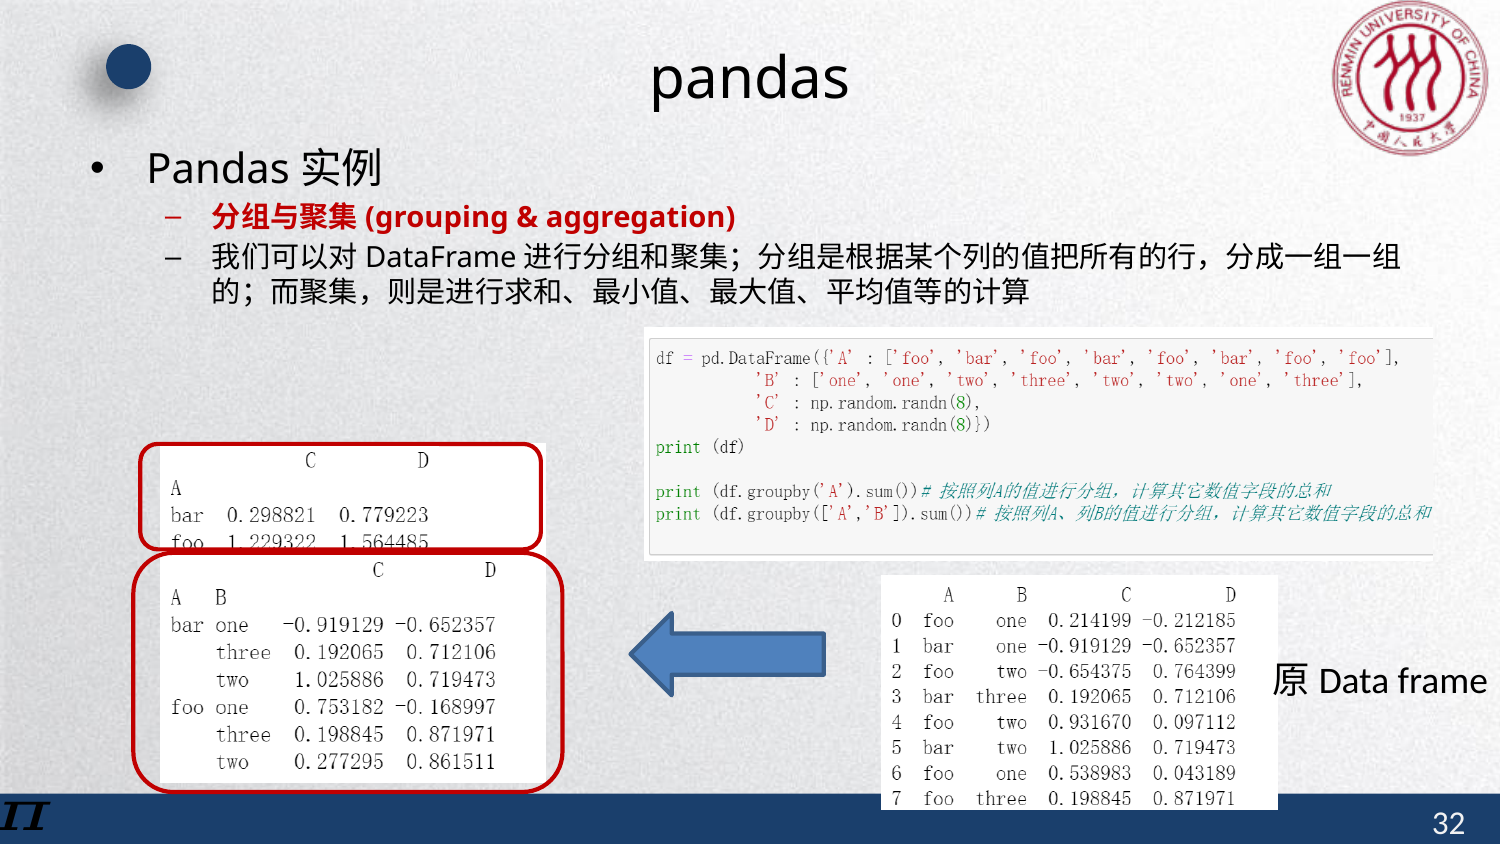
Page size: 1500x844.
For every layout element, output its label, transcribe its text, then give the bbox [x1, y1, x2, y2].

text_box [131, 555, 539, 795]
text_box [138, 441, 525, 551]
text_box [549, 561, 565, 785]
picture [159, 443, 546, 783]
picture [0, 0, 1500, 793]
title pandas [75, 33, 1425, 116]
picture [536, 575, 1500, 810]
text_box 原Data frame [1282, 648, 1500, 709]
list Pandas实例 分组与聚集(grouping & aggregation) 我们可以对DataFrame进行分组和聚集；分组是根据某个列的值把所有的行，分成一组一组的；而聚集，则是进行求和、最小值、最大值、平均值等的计算 [75, 134, 1425, 781]
text_box [628, 611, 826, 698]
